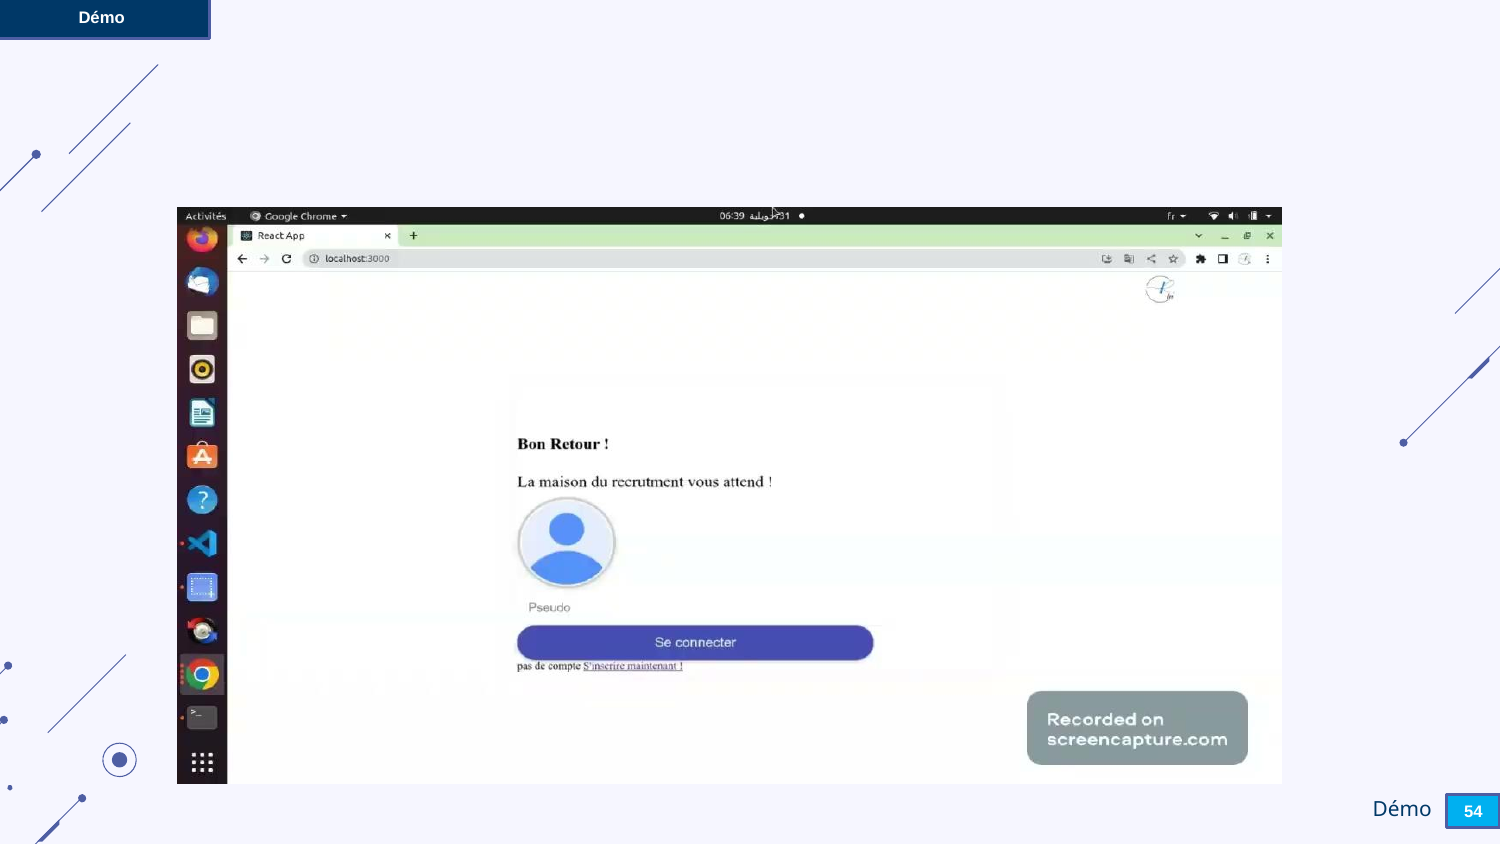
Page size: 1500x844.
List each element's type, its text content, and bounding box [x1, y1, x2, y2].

text_box 54 [1447, 794, 1500, 828]
picture [177, 207, 1282, 784]
text_box Démo [1090, 783, 1447, 834]
text_box Démo [0, 0, 210, 39]
